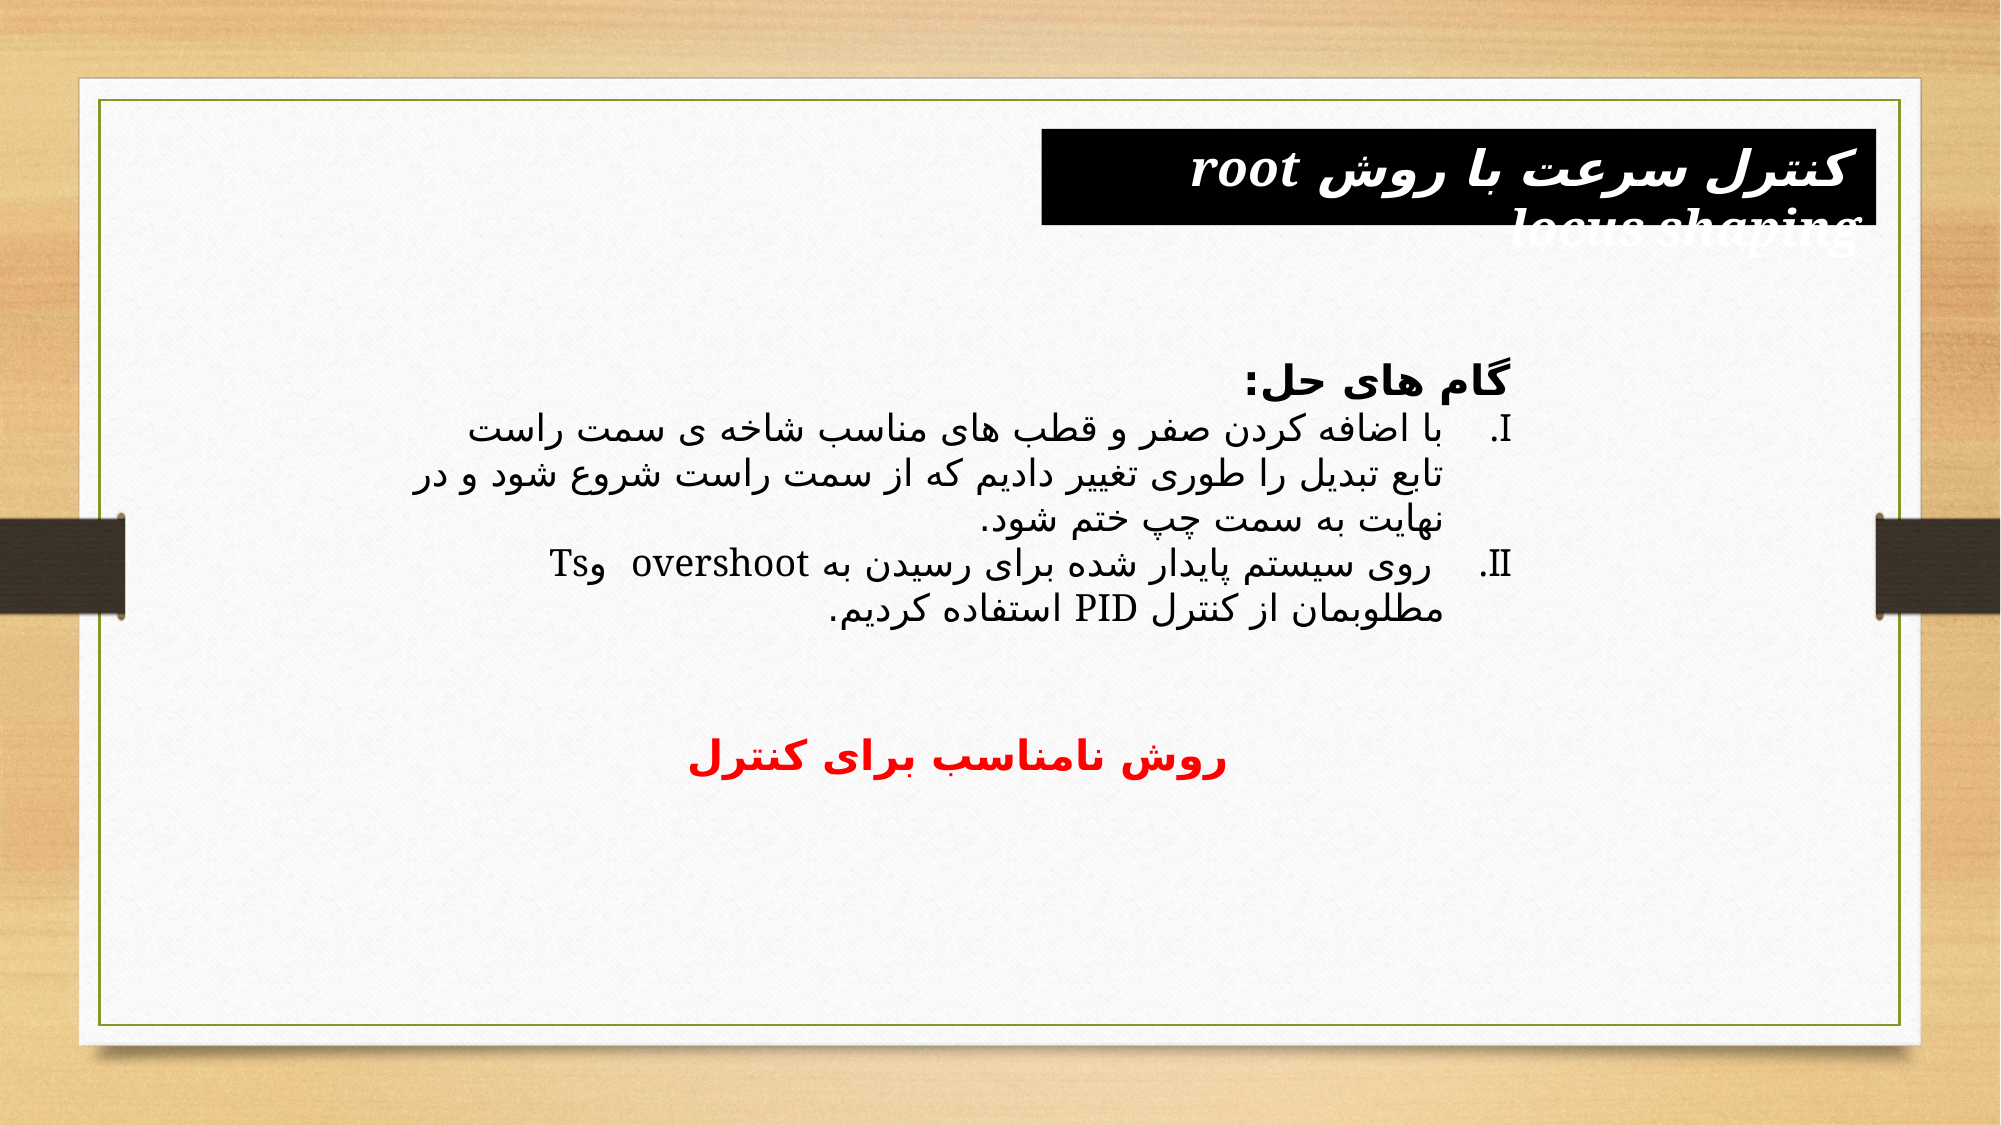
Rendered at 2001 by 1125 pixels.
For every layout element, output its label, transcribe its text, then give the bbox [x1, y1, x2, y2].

text_box کنترل سرعت با روش root locus shaping [1041, 128, 1877, 226]
text_box گام های حل: با اضافه کردن صفر و قطب های مناسب شاخه ی سمت راست تابع تبدیل را طوری تغییر دادیم که از سمت راست شروع شود و در نهایت به سمت چپ ختم شود. روی سیستم پایدار شده برای رسیدن به overshoot وTs مطلوبمان از کنترل PID استفاده کردیم. روش نامناسب برای کنترل [390, 346, 1526, 787]
picture [0, 0, 2001, 1125]
